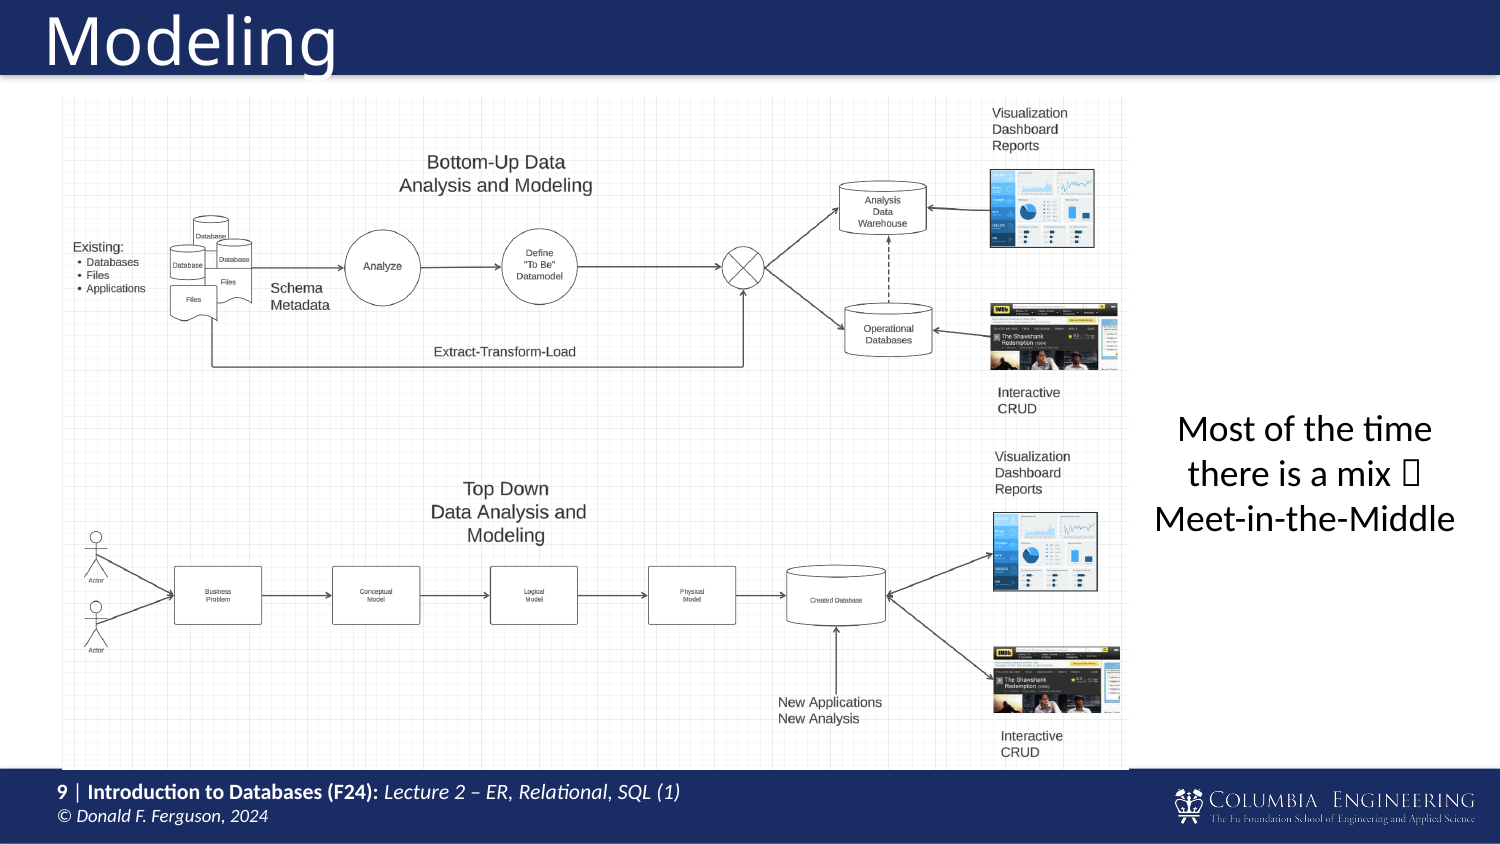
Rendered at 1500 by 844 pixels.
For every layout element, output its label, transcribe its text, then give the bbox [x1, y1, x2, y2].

title Modeling [28, 0, 1450, 73]
picture [62, 96, 1129, 771]
text_box Most of the time there is a mix  Meet-in-the-Middle [1139, 396, 1471, 547]
